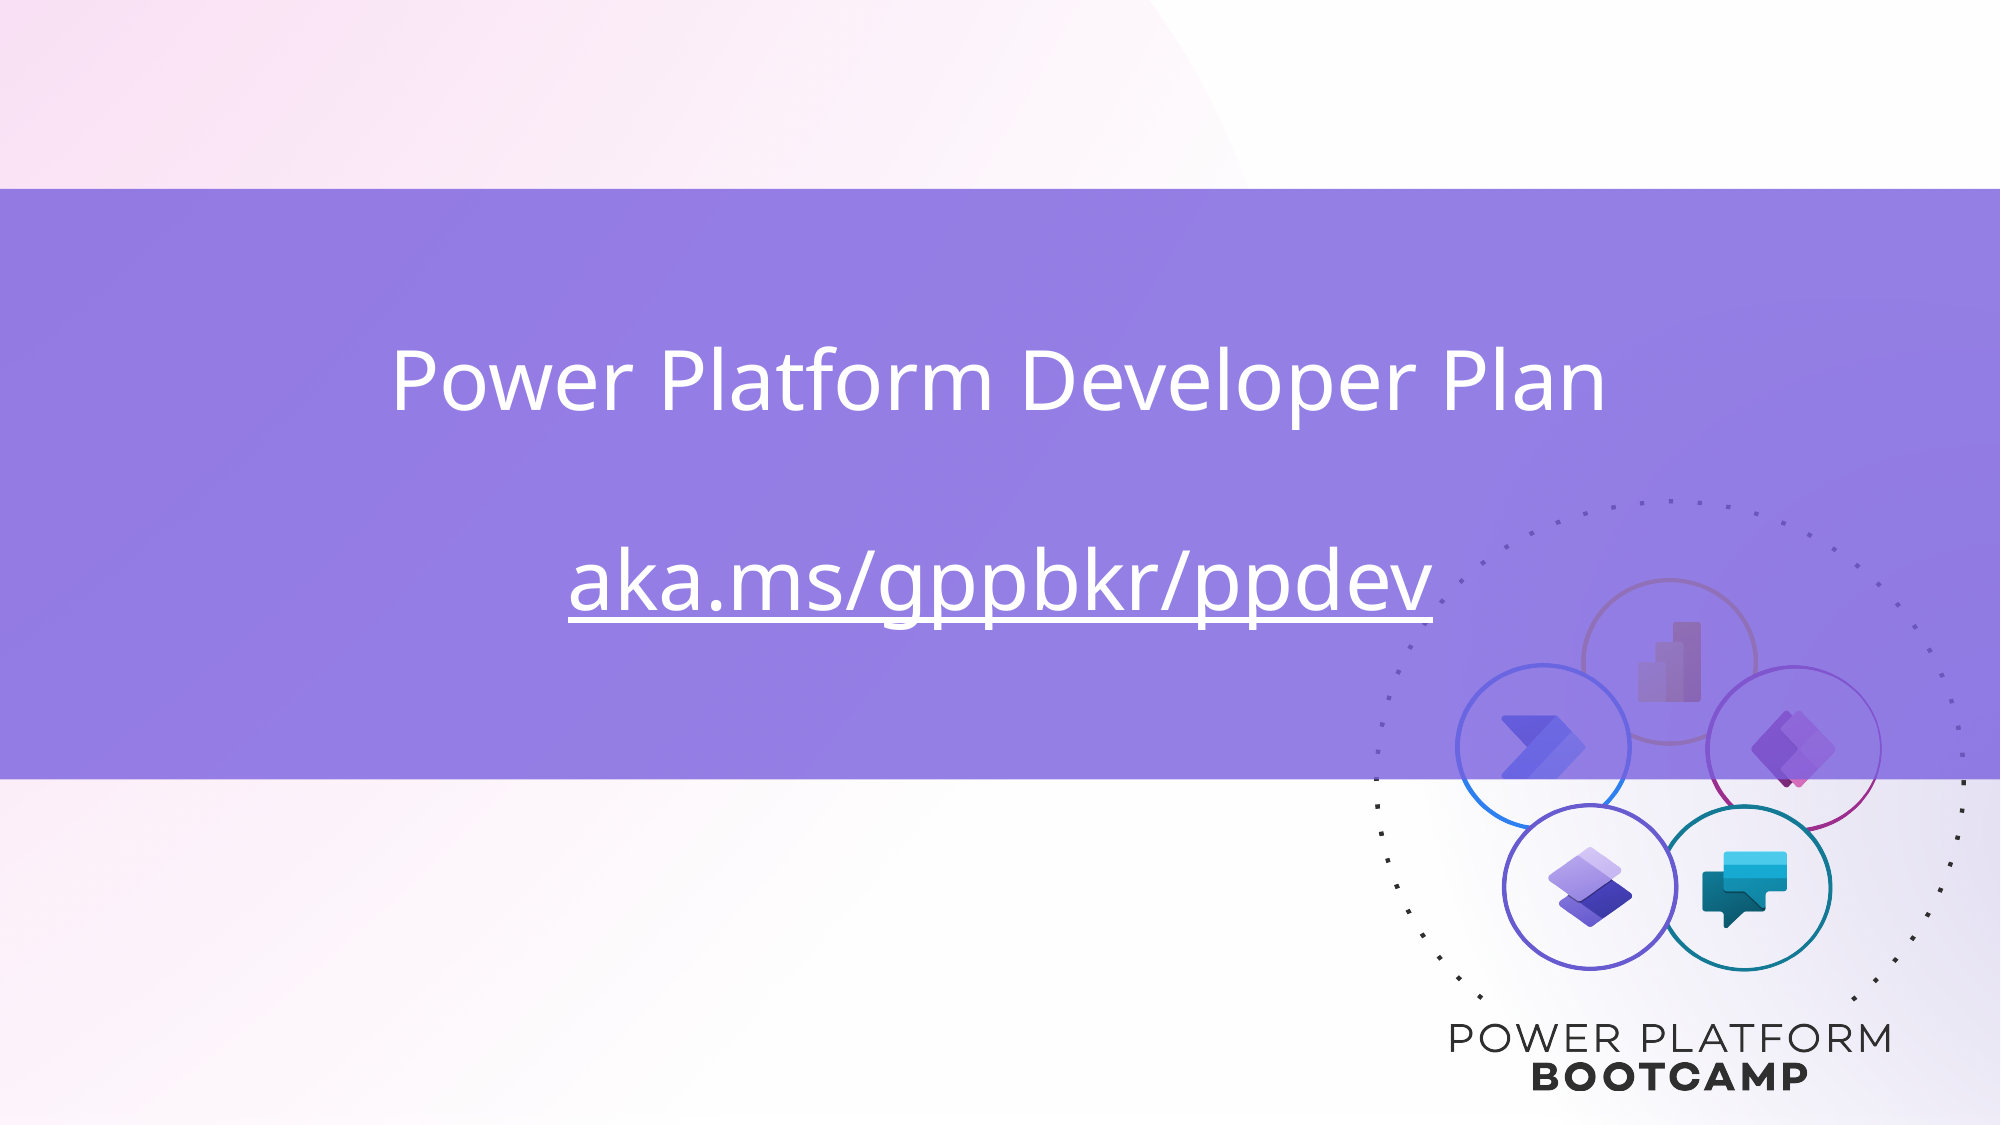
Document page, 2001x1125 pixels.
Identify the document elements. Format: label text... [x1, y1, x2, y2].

picture [0, 0, 2001, 1125]
text_box Power Platform Developer Plan aka.ms/gppbkr/ppdev [0, 188, 2000, 780]
